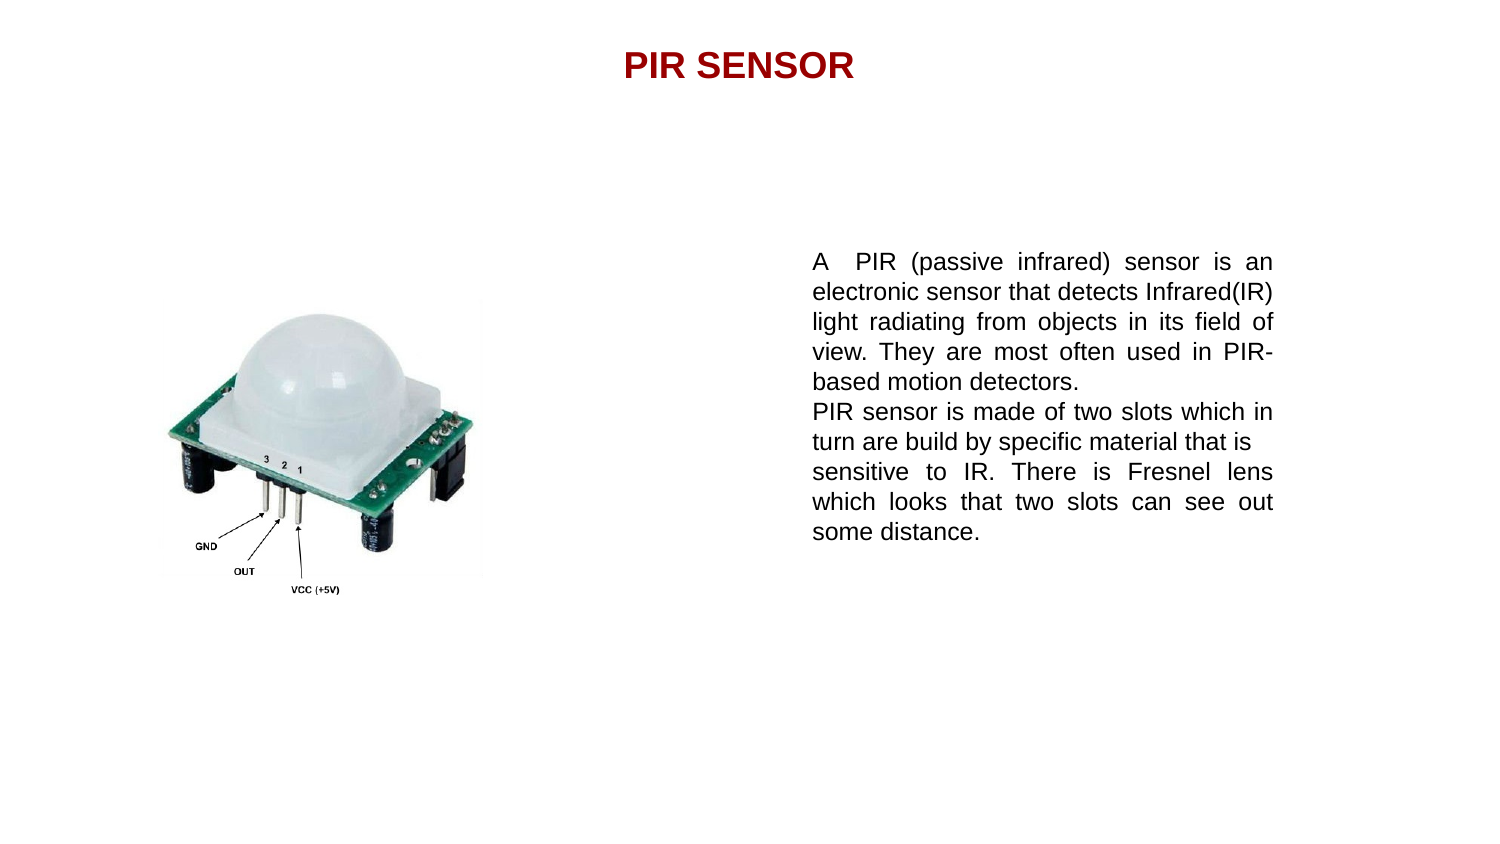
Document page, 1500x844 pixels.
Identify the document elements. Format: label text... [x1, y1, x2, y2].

text_box PIR SENSOR [431, 25, 1047, 84]
picture [158, 298, 483, 596]
text_box A PIR (passive infrared) sensor is an electronic sensor that detects Infrared(IR) light radiating from objects in its field of view. They are most often used in PIR-based motion detectors. PIR sensor is made of two slots which in turn are build by specific material that is sensitive to IR. There is Fresnel lens which looks that two slots can see out some distance. [797, 230, 1290, 569]
